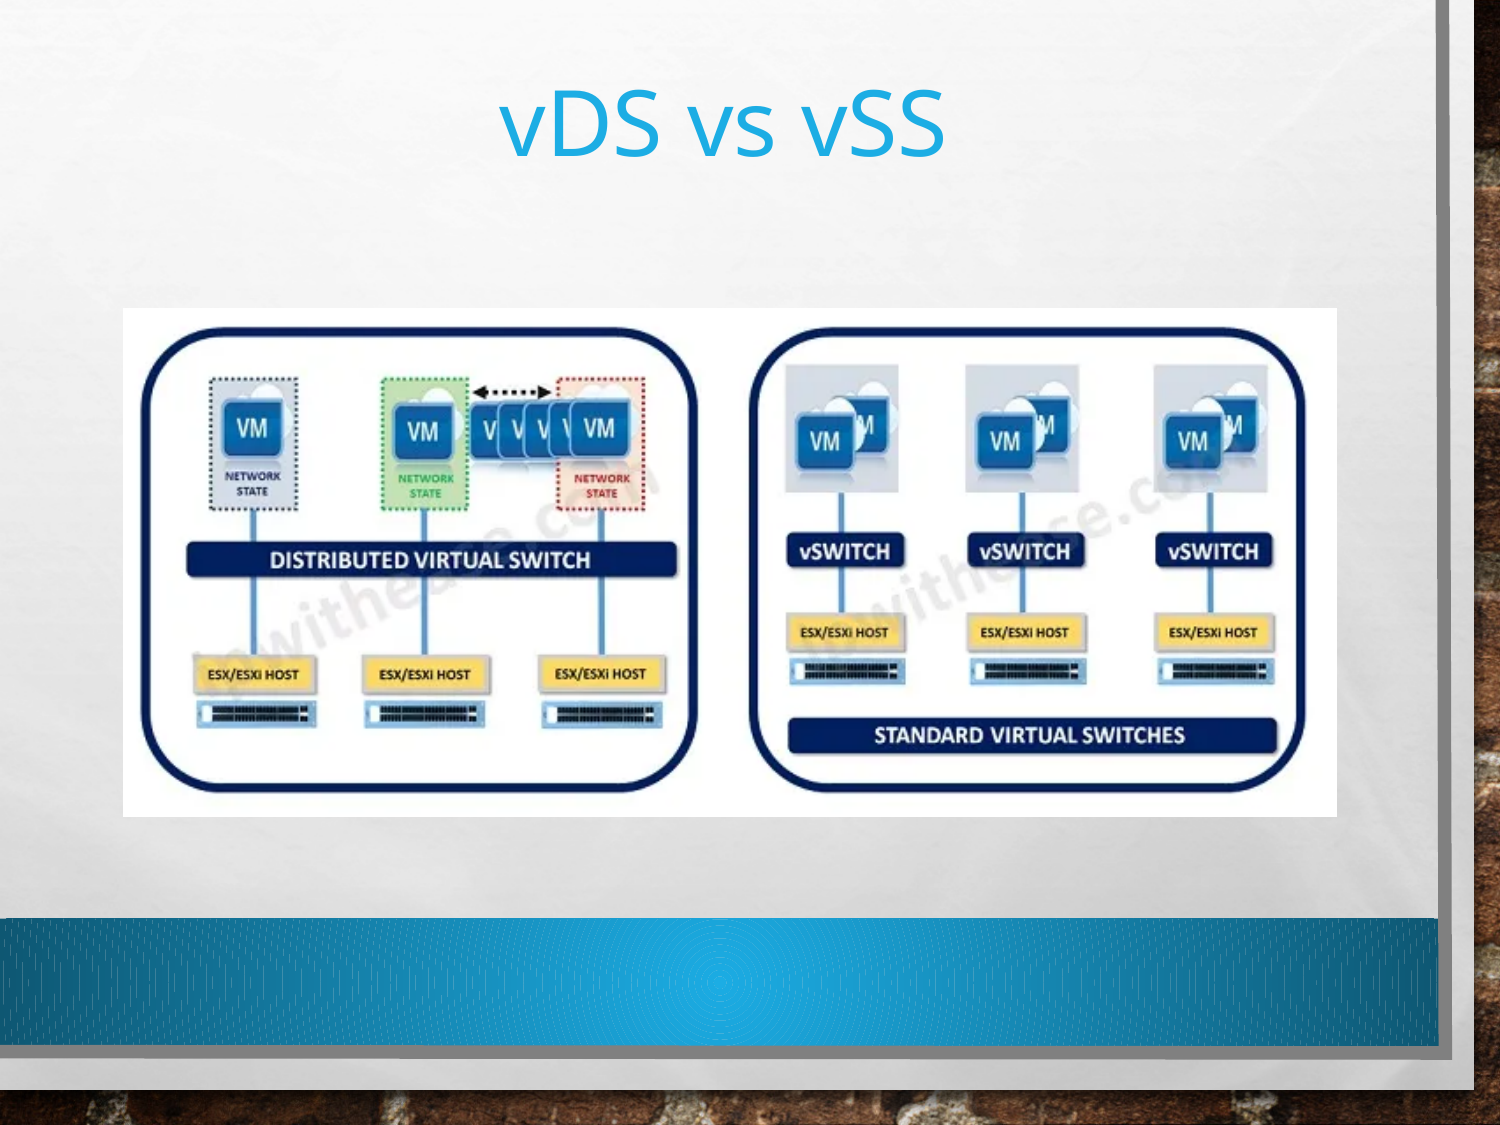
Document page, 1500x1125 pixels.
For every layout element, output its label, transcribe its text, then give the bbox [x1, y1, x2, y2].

picture [0, 0, 1500, 1125]
title vDS vs vSS [84, 32, 1364, 222]
picture [123, 308, 1337, 817]
